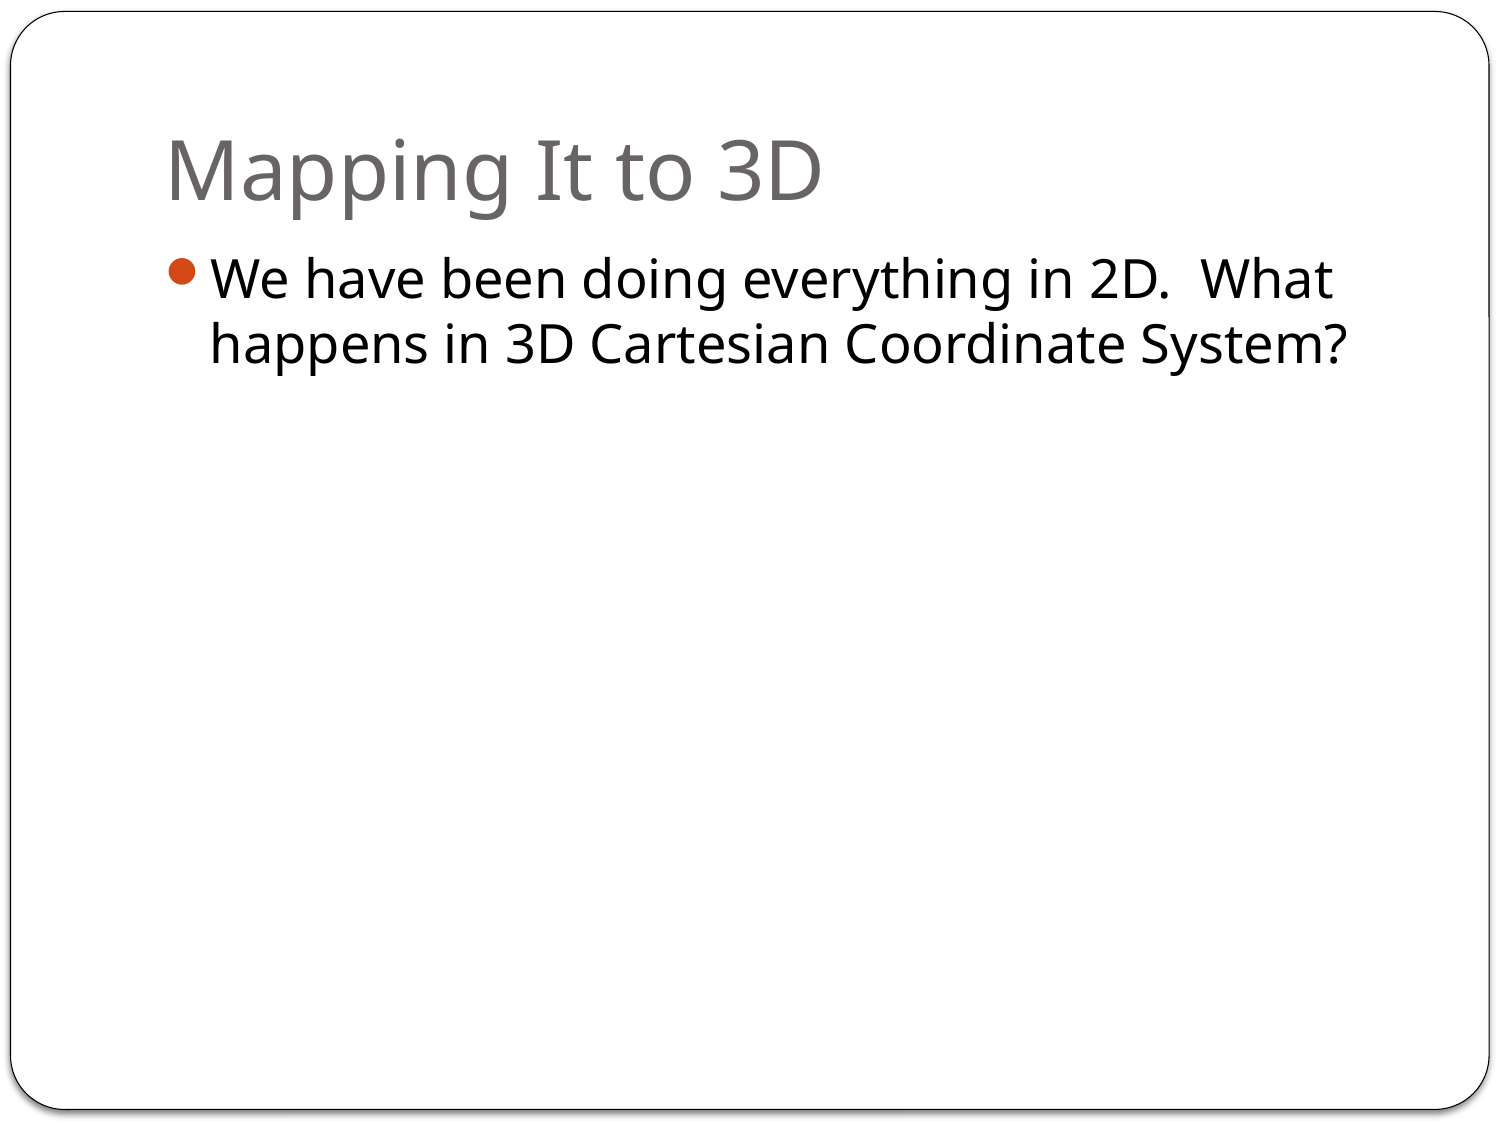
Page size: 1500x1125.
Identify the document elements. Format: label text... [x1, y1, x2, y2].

list We have been doing everything in 2D. What happens in 3D Cartesian Coordinate System? [150, 237, 1425, 988]
title Mapping It to 3D [150, 45, 1425, 233]
